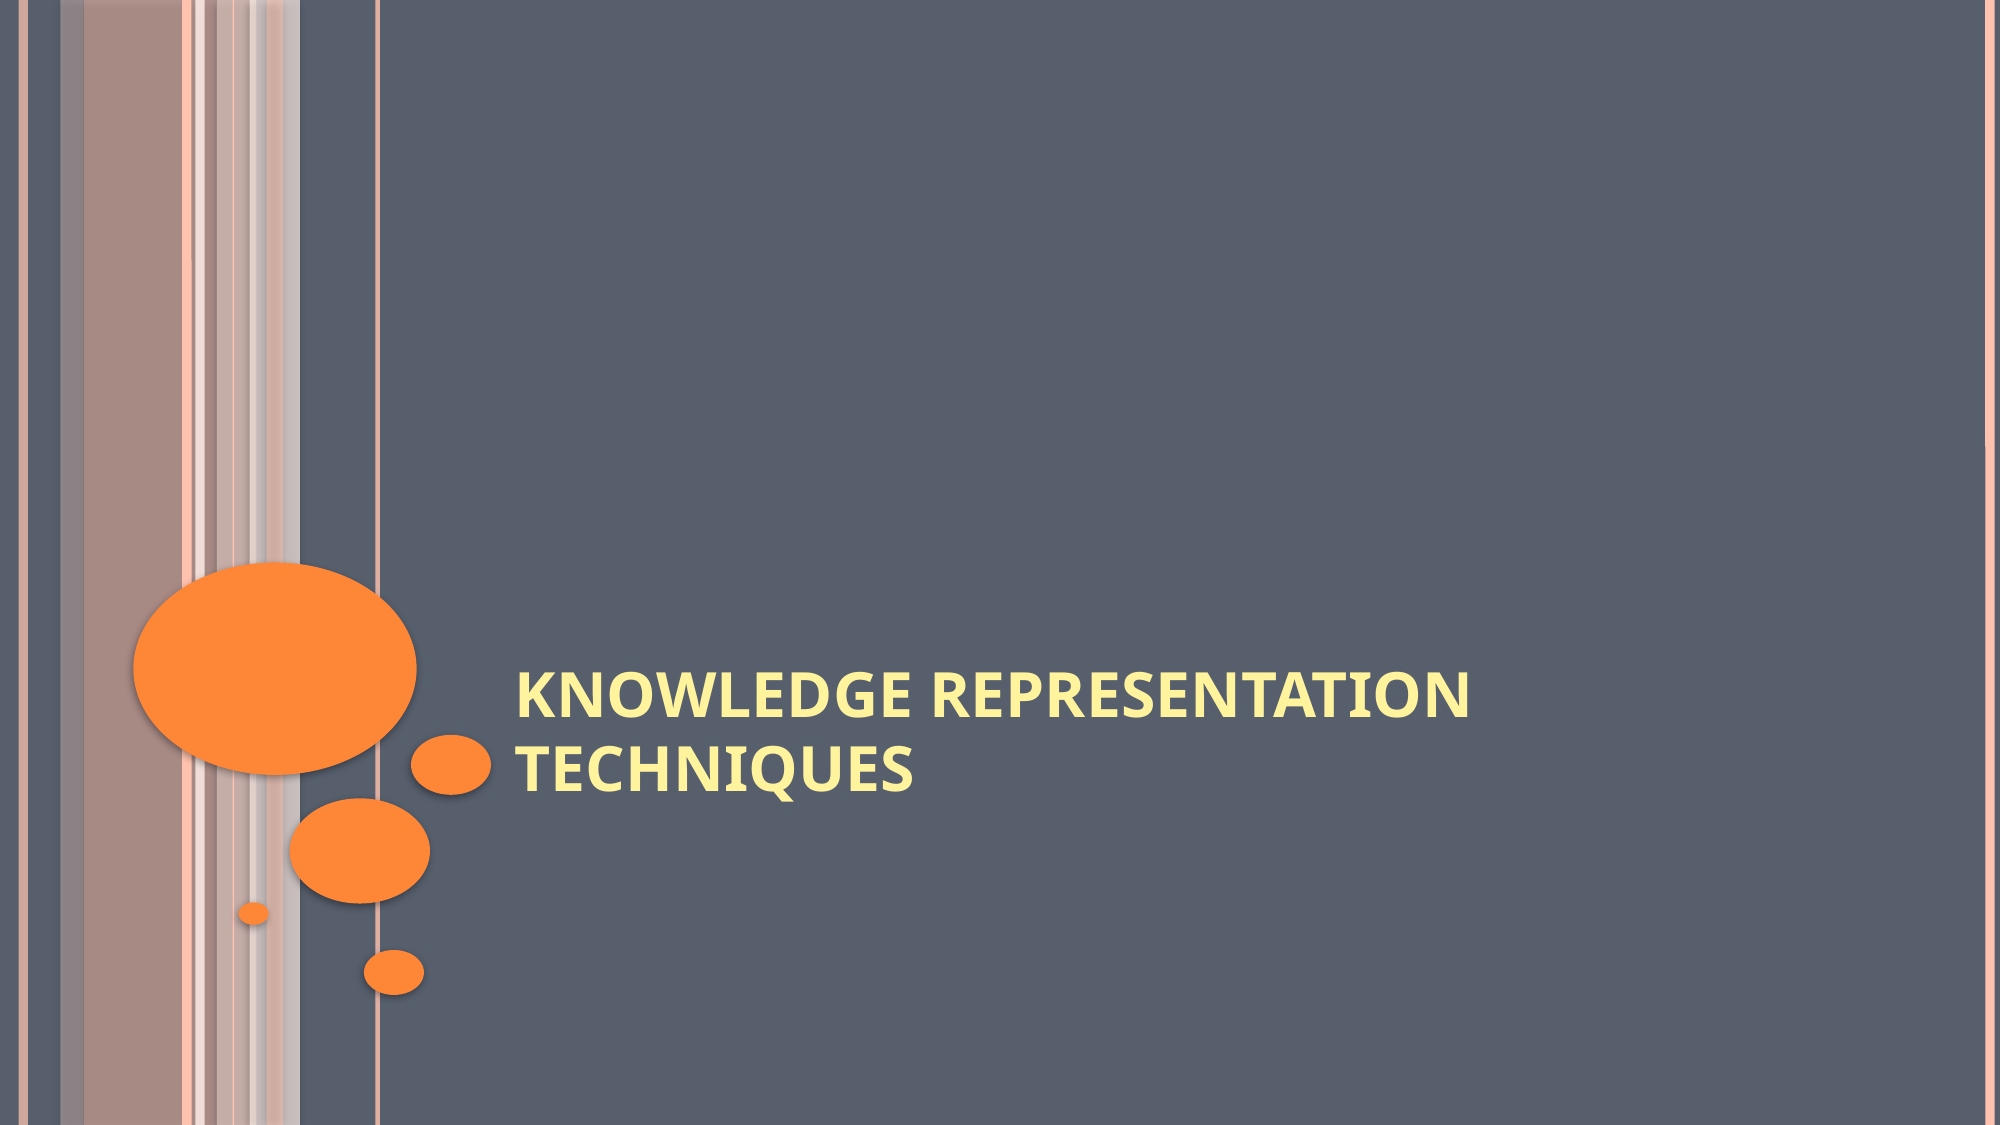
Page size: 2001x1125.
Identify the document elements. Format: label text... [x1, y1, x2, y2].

title Knowledge Representation Techniques [500, 474, 1850, 812]
